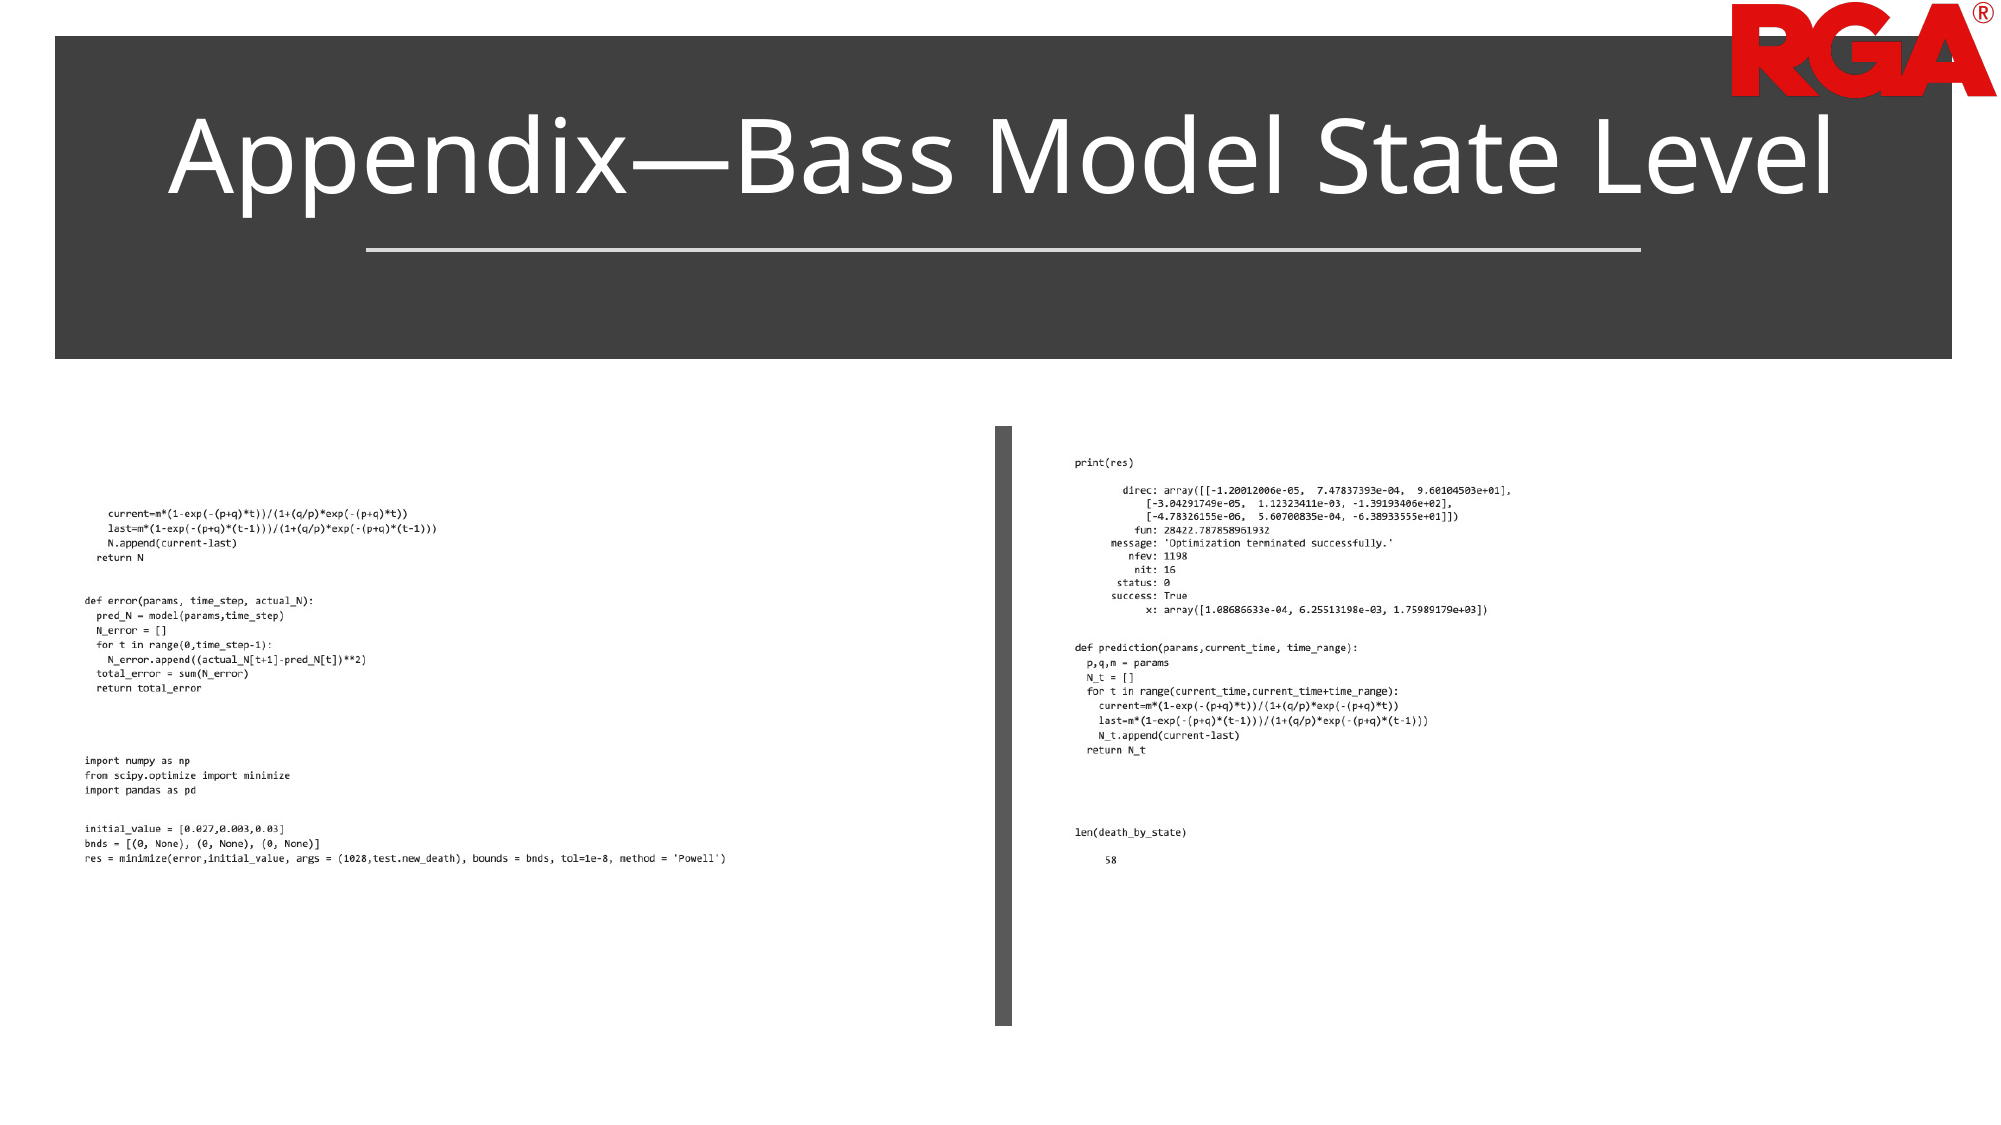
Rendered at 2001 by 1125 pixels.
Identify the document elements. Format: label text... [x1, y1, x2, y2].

picture [1729, 0, 2000, 101]
text_box [64, 45, 1942, 350]
picture [1062, 443, 1958, 876]
text_box Appendix—Bass Model State Level [89, 71, 1917, 224]
picture [49, 508, 945, 876]
